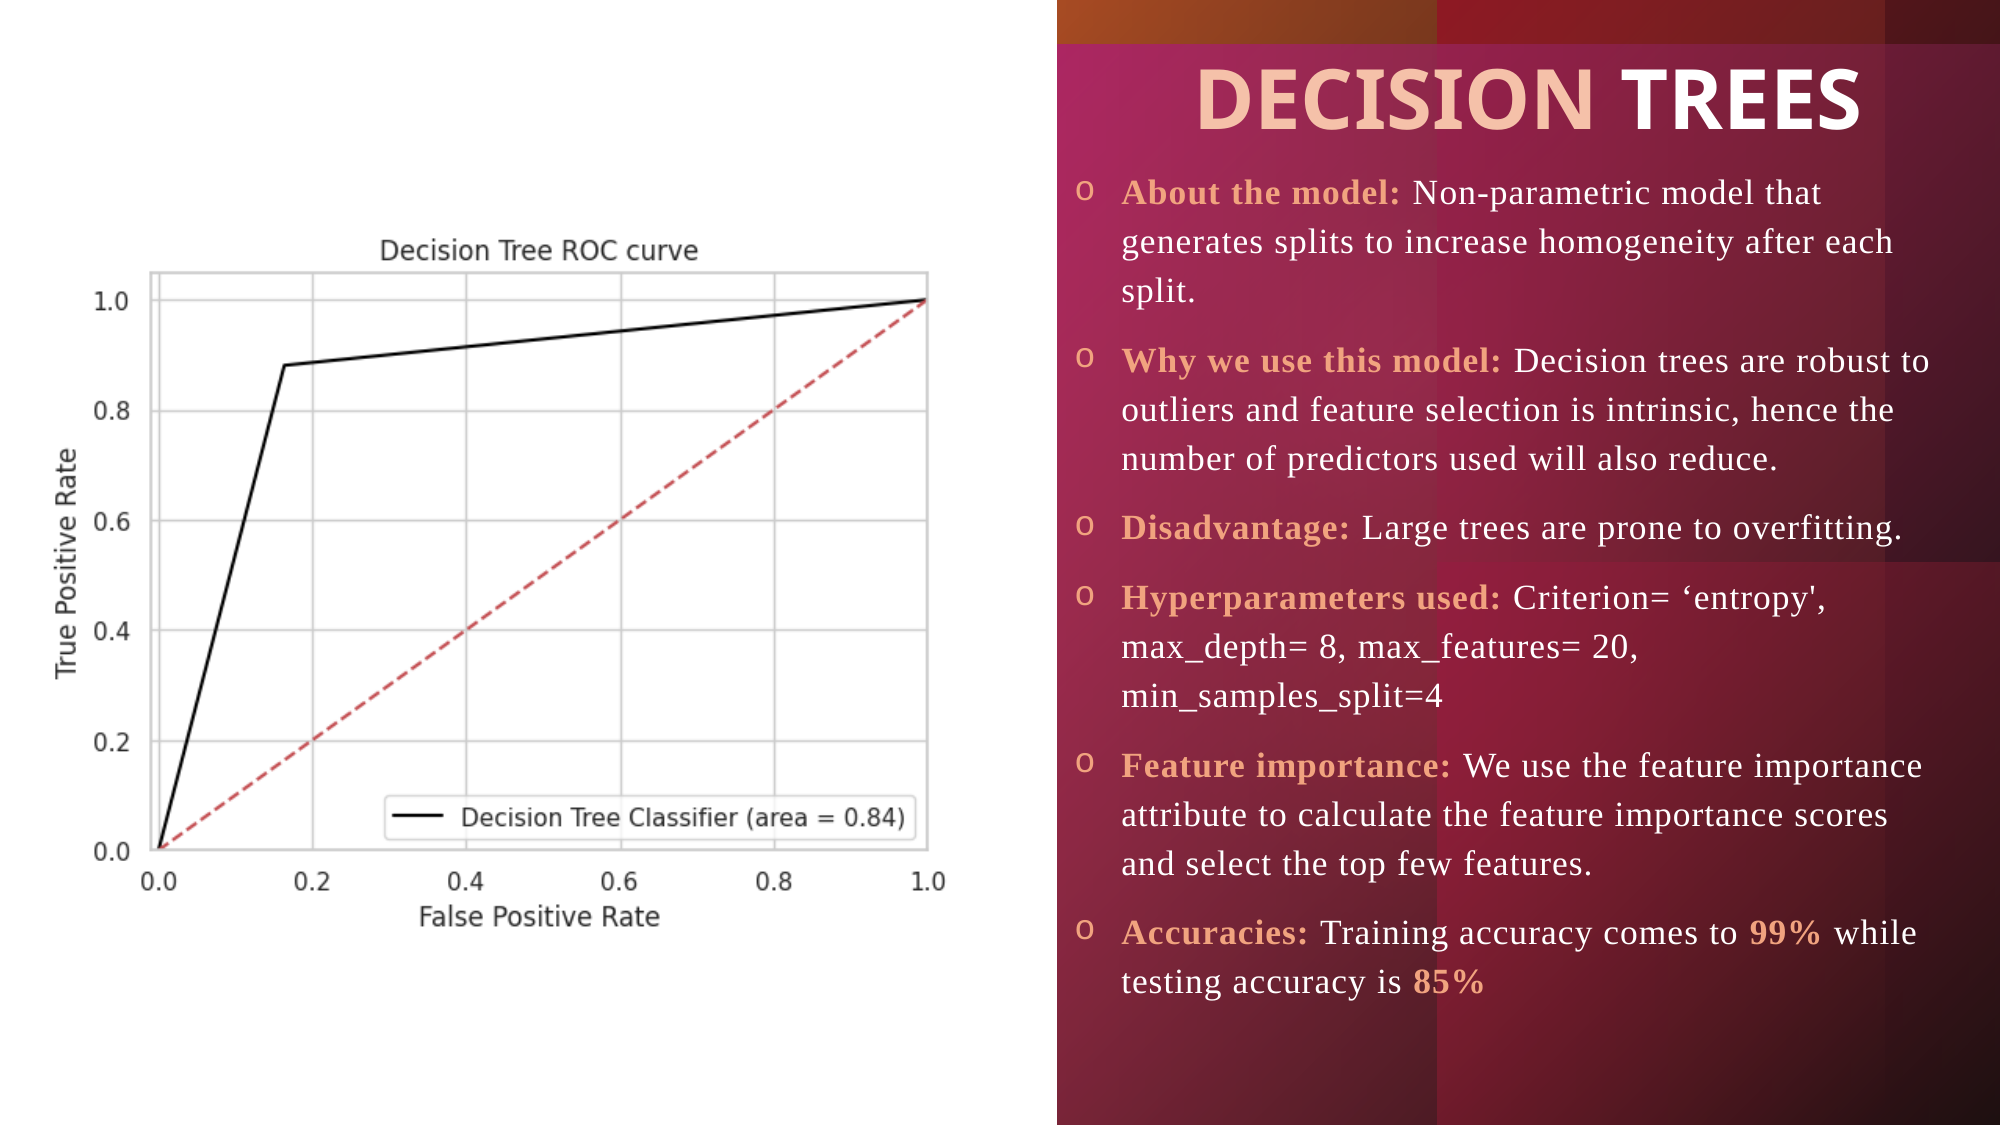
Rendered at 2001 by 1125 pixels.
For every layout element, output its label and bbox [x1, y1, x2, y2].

text_box [0, 0, 2000, 1125]
picture [40, 223, 962, 947]
